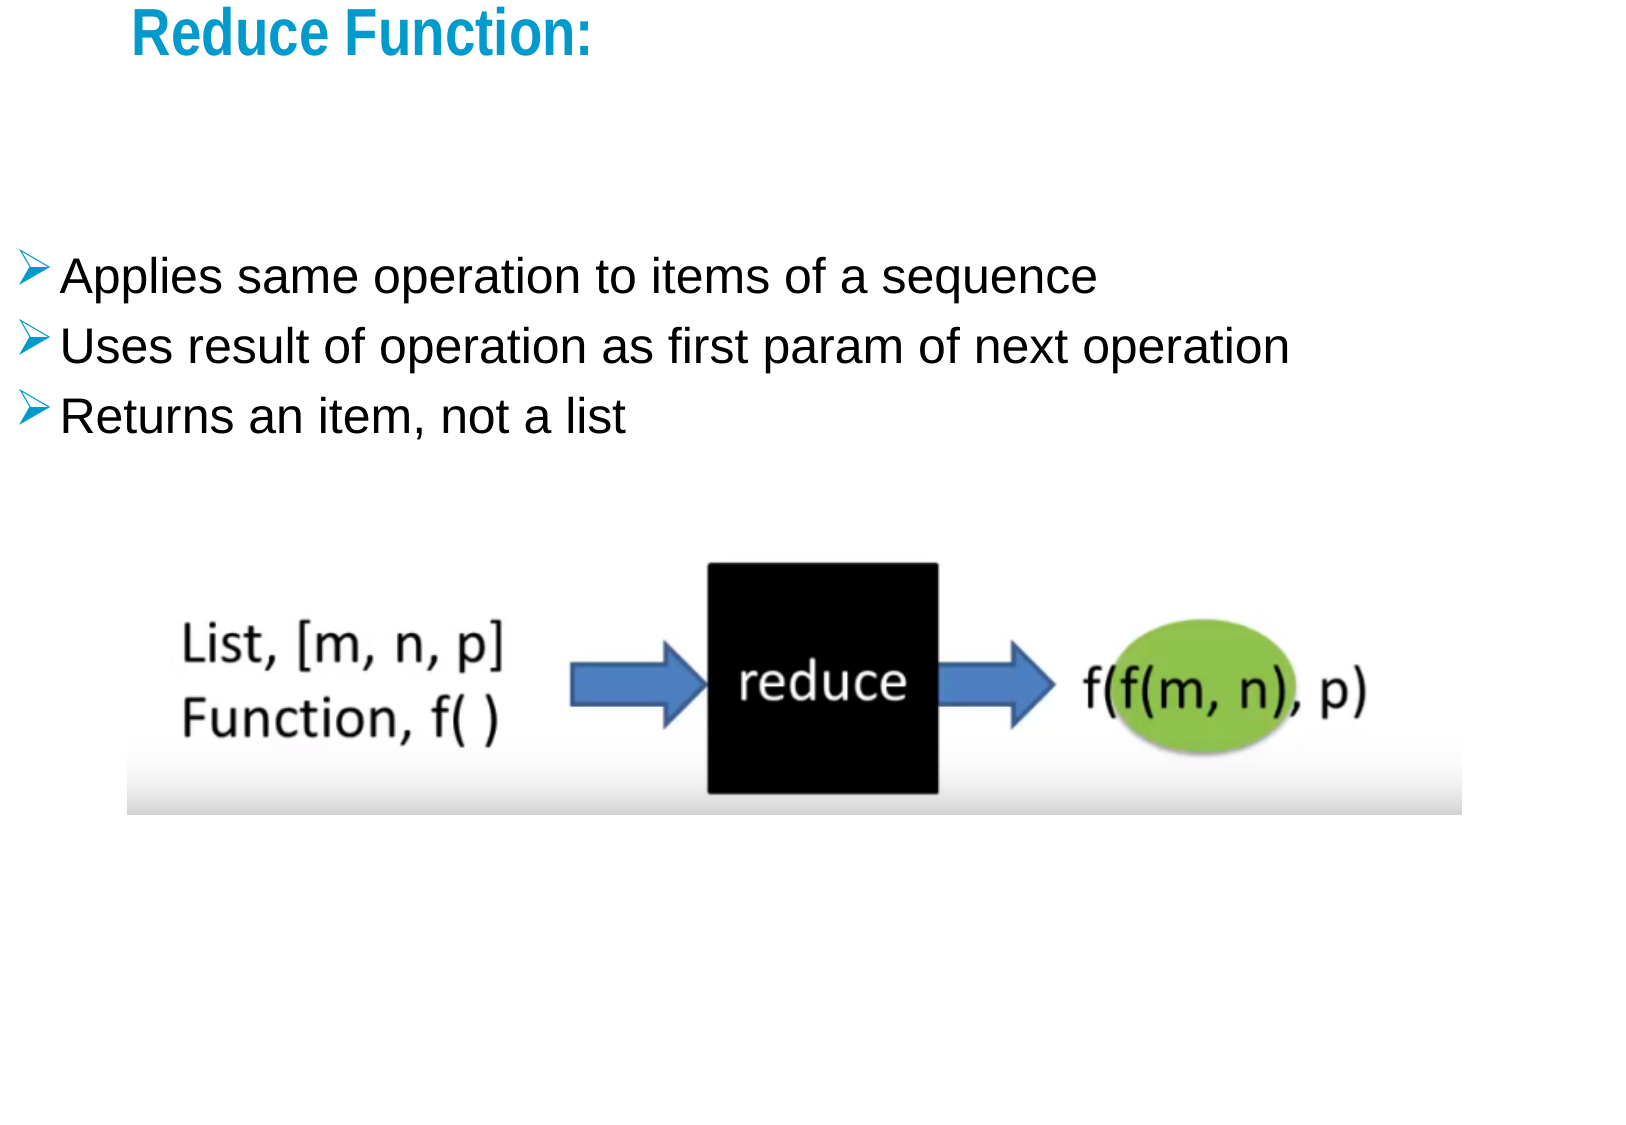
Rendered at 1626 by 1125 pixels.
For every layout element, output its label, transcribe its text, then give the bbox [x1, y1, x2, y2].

list Applies same operation to items of a sequence Uses result of operation as first param of next operation Returns an item, not a list [0, 236, 1625, 1004]
picture [127, 526, 1462, 815]
title Reduce Function: [0, 0, 1625, 186]
